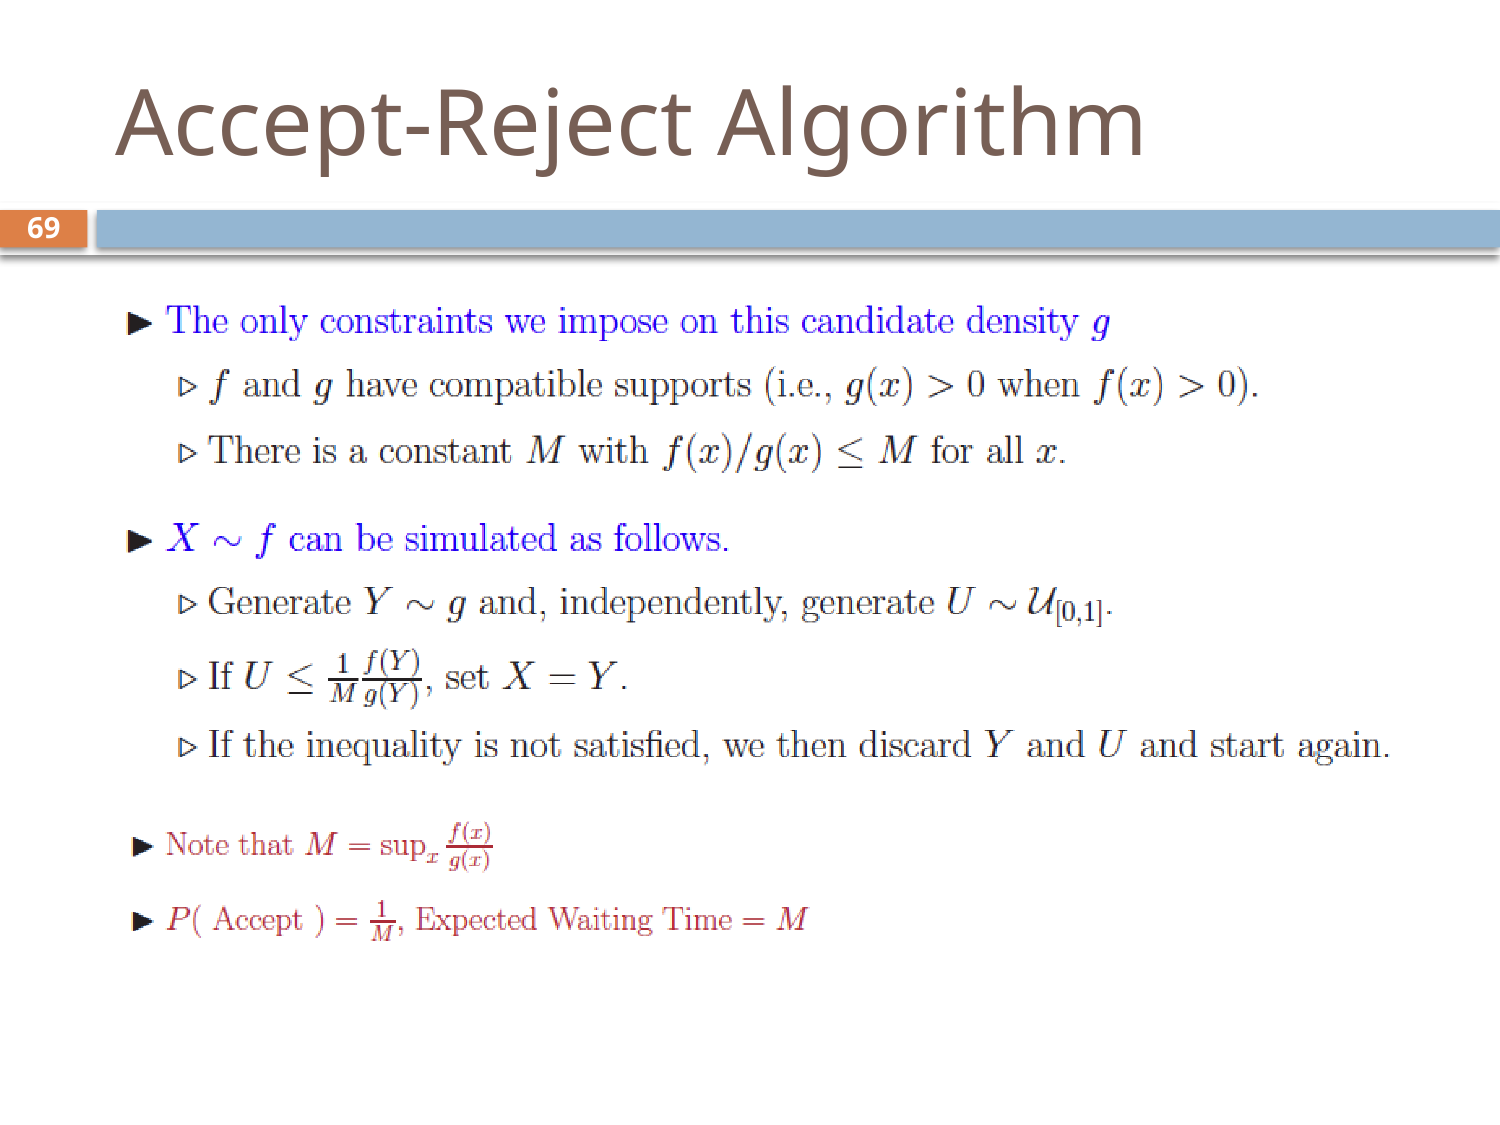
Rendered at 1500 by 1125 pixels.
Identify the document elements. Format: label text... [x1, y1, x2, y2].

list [100, 262, 1439, 1001]
slide_number 69 [0, 208, 88, 249]
title Accept-Reject Algorithm [100, 37, 1438, 200]
